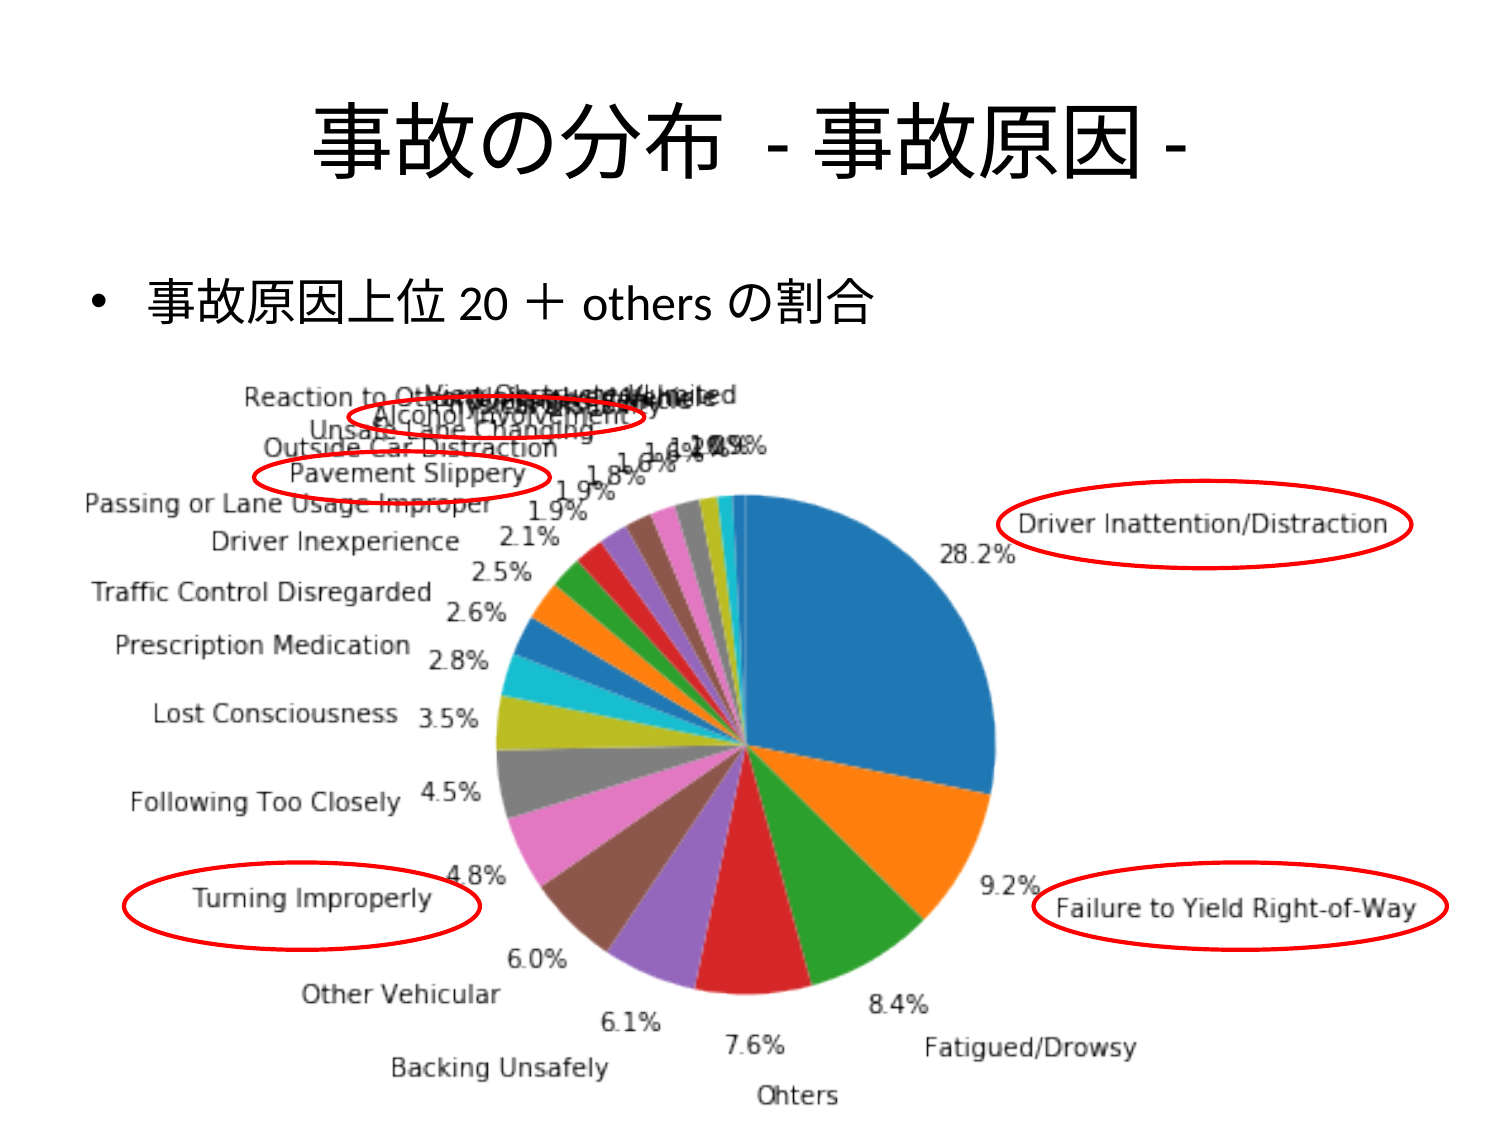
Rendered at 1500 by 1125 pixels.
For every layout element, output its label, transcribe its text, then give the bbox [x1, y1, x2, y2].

title 事故の分布 -事故原因- [75, 45, 1425, 233]
text_box [1438, 890, 1450, 922]
picture [67, 367, 1433, 1125]
list 事故原因上位20＋othersの割合 [75, 262, 1425, 365]
